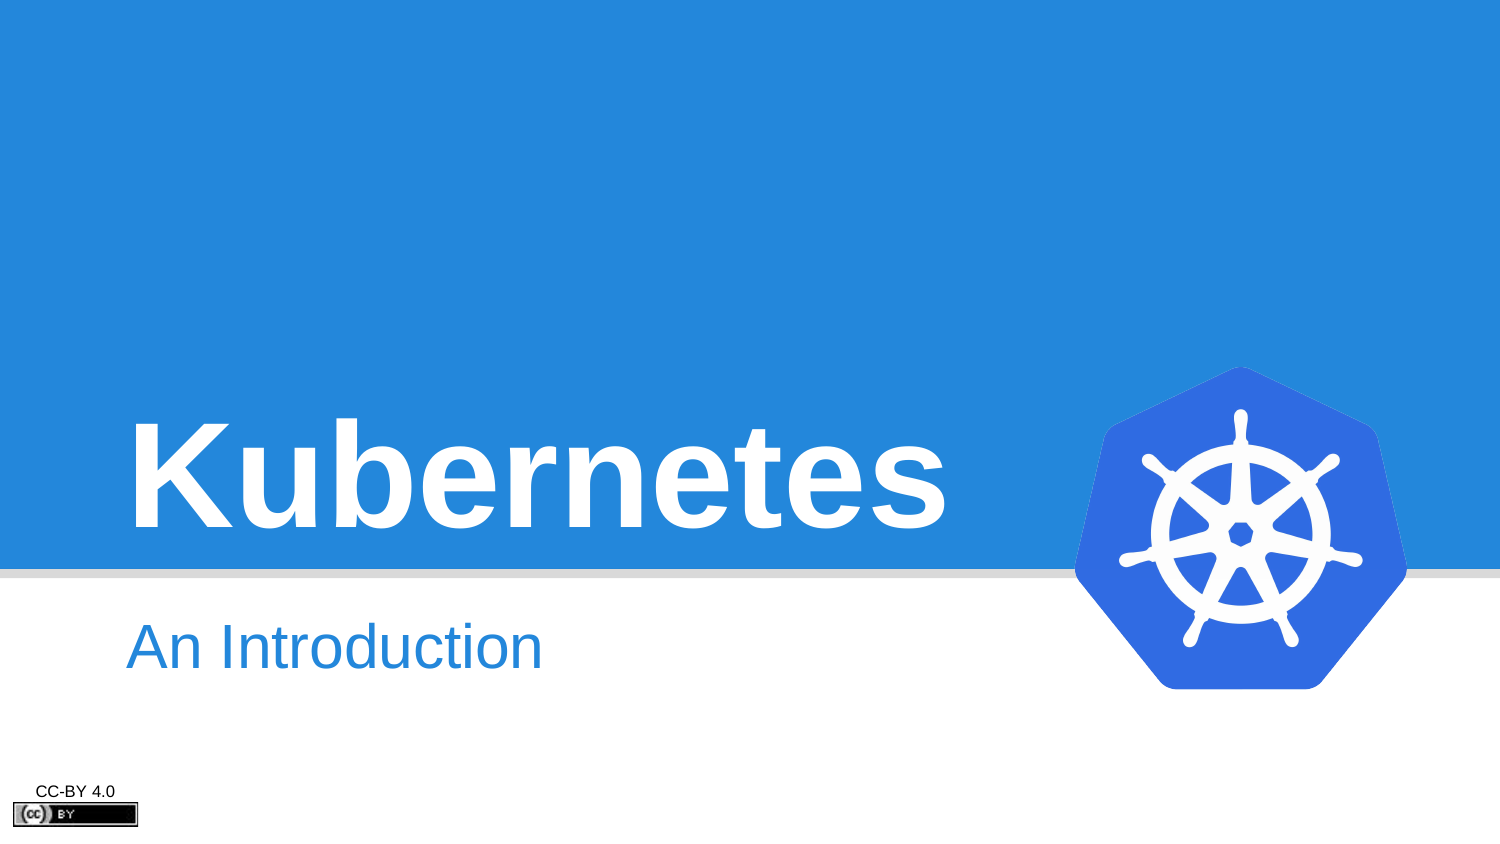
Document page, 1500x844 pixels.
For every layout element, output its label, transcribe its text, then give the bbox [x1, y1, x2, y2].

text_box An Introduction [124, 604, 549, 682]
text_box CC-BY 4.0 [33, 778, 118, 801]
text_box [13, 802, 139, 827]
text_box [1073, 588, 1409, 696]
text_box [0, 0, 1500, 579]
